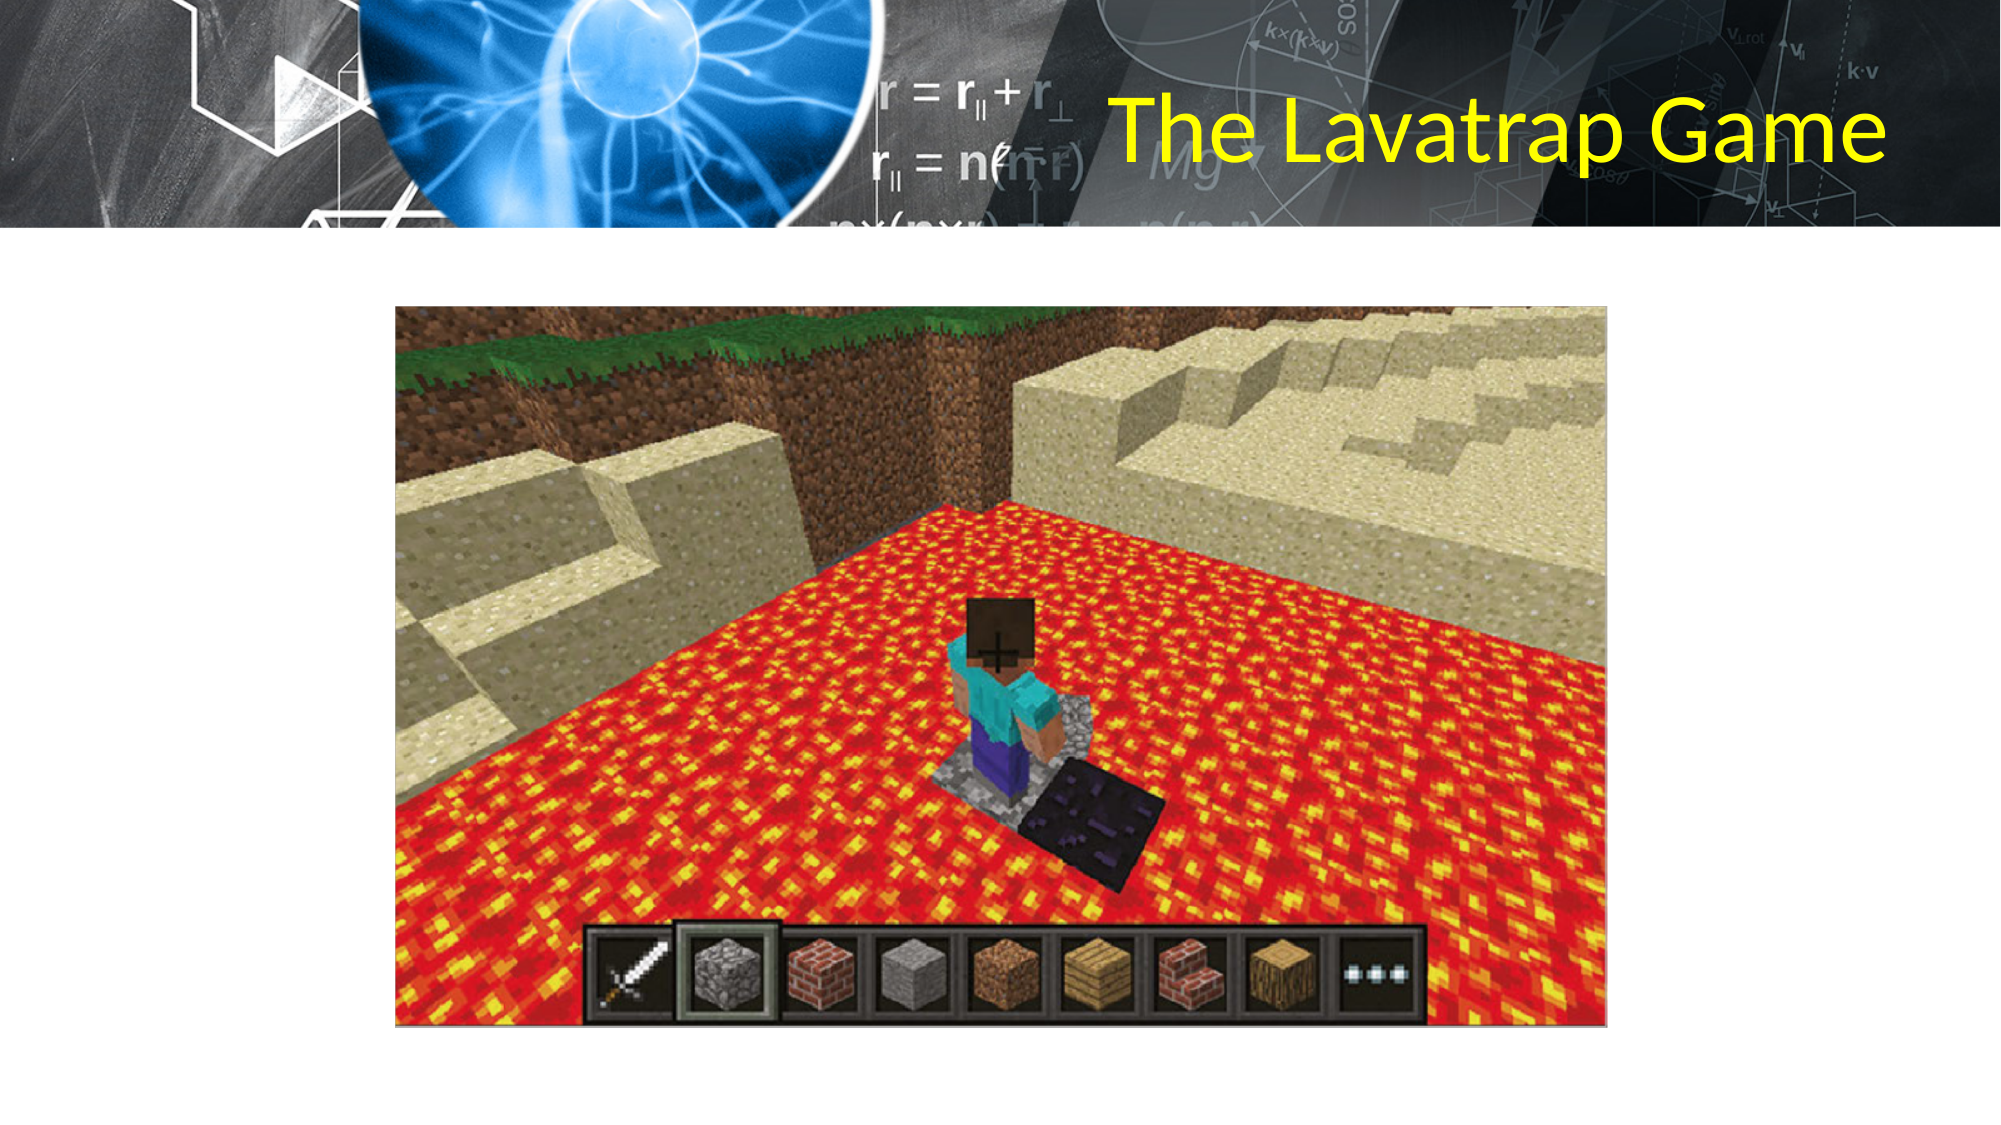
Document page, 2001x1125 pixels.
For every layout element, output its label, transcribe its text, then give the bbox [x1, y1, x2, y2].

picture [0, 0, 2001, 1125]
title The Lavatrap Game [98, 39, 1905, 207]
